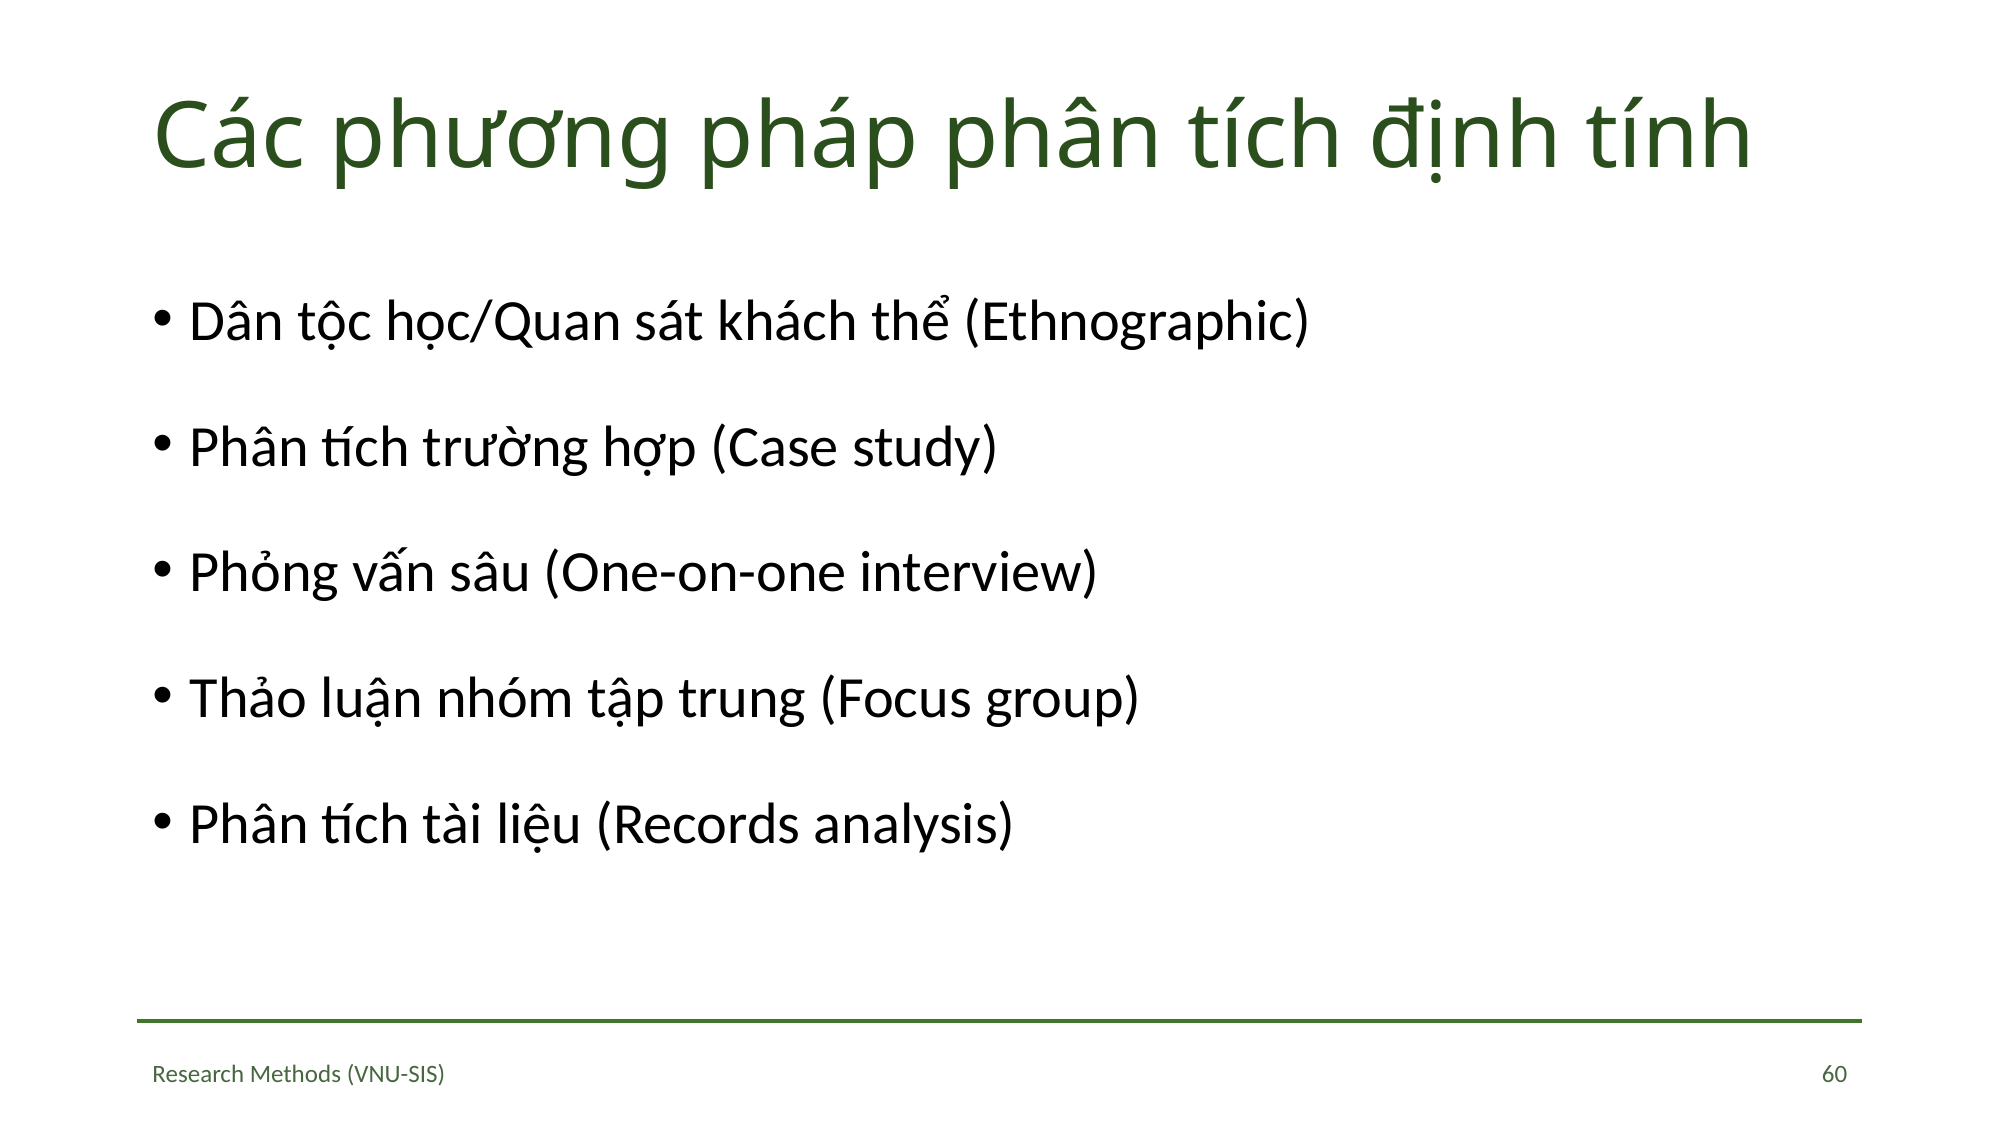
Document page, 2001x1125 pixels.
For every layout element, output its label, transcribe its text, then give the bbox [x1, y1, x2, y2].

title Các phương pháp phân tích định tính [137, 59, 1863, 216]
footer Research Methods (VNU-SIS) [137, 1042, 514, 1103]
slide_number 60 [1412, 1042, 1863, 1103]
list Dân tộc học/Quan sát khách thể (Ethnographic) Phân tích trường hợp (Case study) Phỏng vấn sâu (One-on-one interview) Thảo luận nhóm tập trung (Focus group) Phân tích tài liệu (Records analysis) [137, 239, 1863, 1014]
